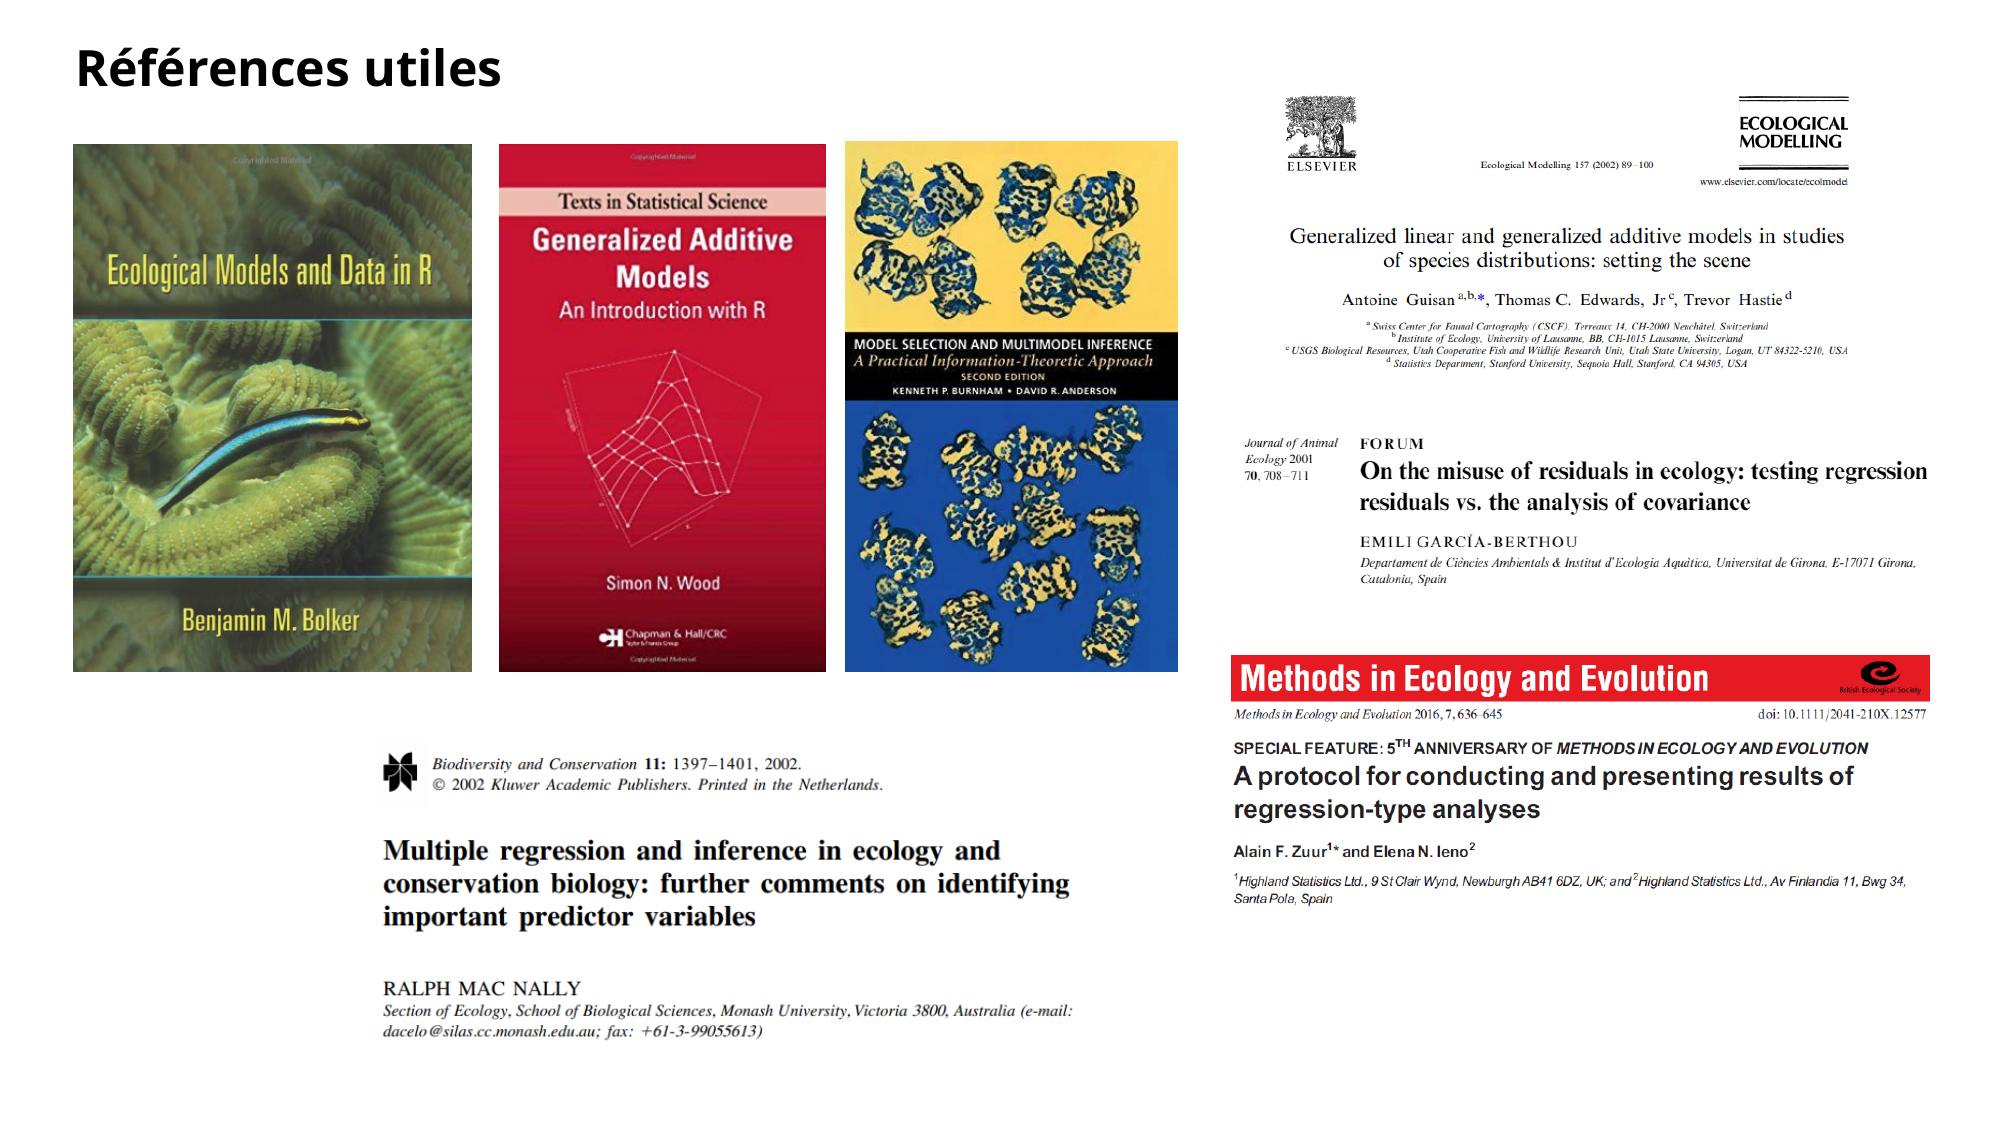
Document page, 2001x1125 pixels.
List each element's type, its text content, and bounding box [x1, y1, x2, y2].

picture [73, 144, 472, 672]
picture [845, 141, 1178, 672]
picture [1230, 407, 1966, 610]
picture [499, 144, 826, 672]
picture [329, 723, 1151, 1058]
picture [1207, 645, 1947, 913]
text_box Références utiles [60, 28, 1252, 104]
picture [1251, 84, 1873, 384]
